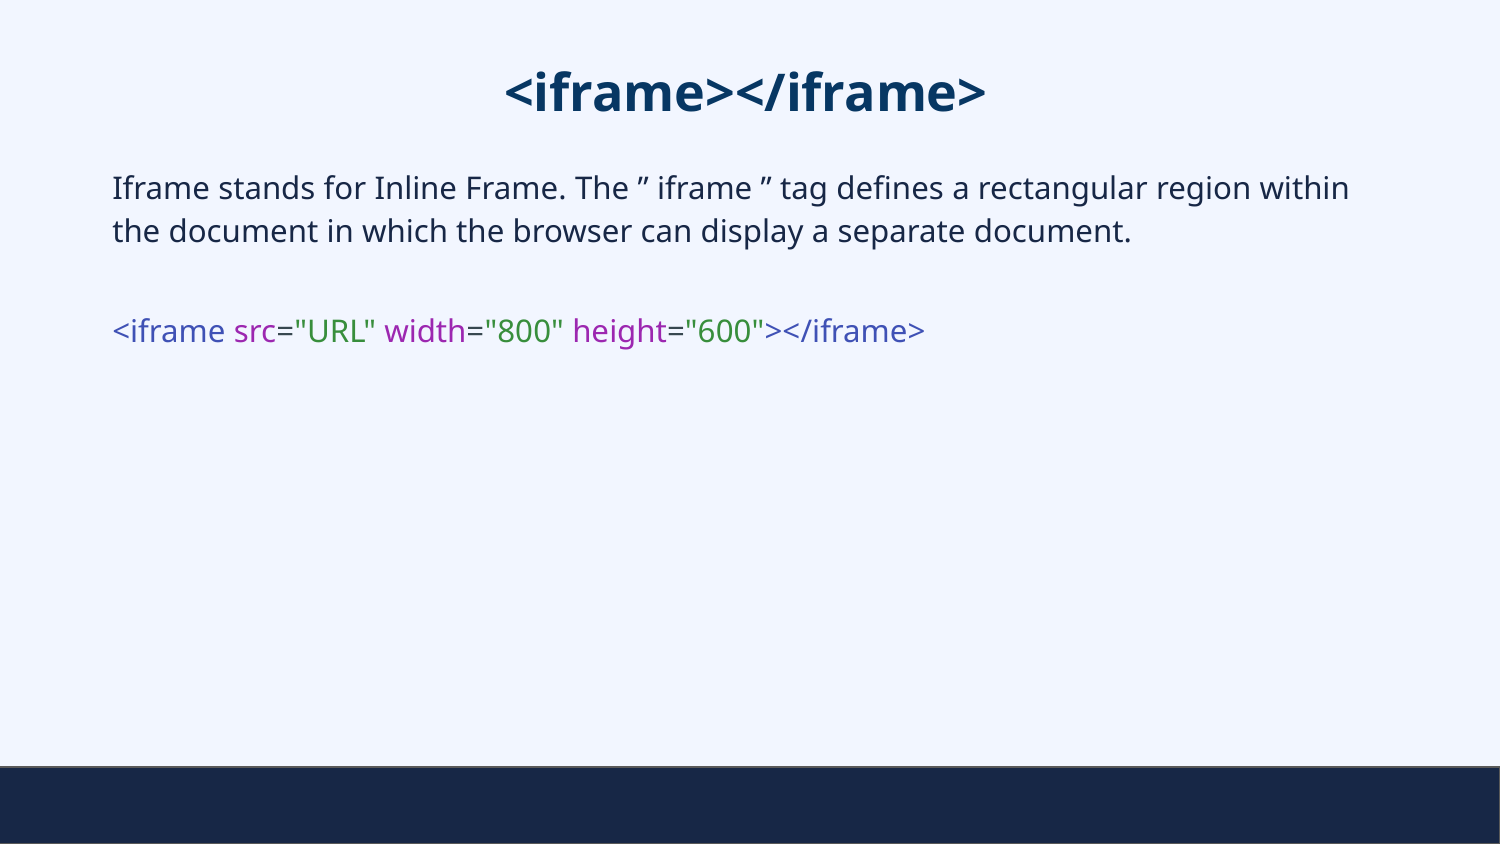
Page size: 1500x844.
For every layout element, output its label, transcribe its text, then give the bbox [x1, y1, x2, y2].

text_box Iframe stands for Inline Frame. The ” iframe ” tag defines a rectangular region within the document in which the browser can display a separate document. <iframe src="URL" width="800" height="600"></iframe> [97, 147, 1397, 711]
title <iframe></iframe> [29, 35, 1462, 148]
text_box [0, 767, 1500, 844]
